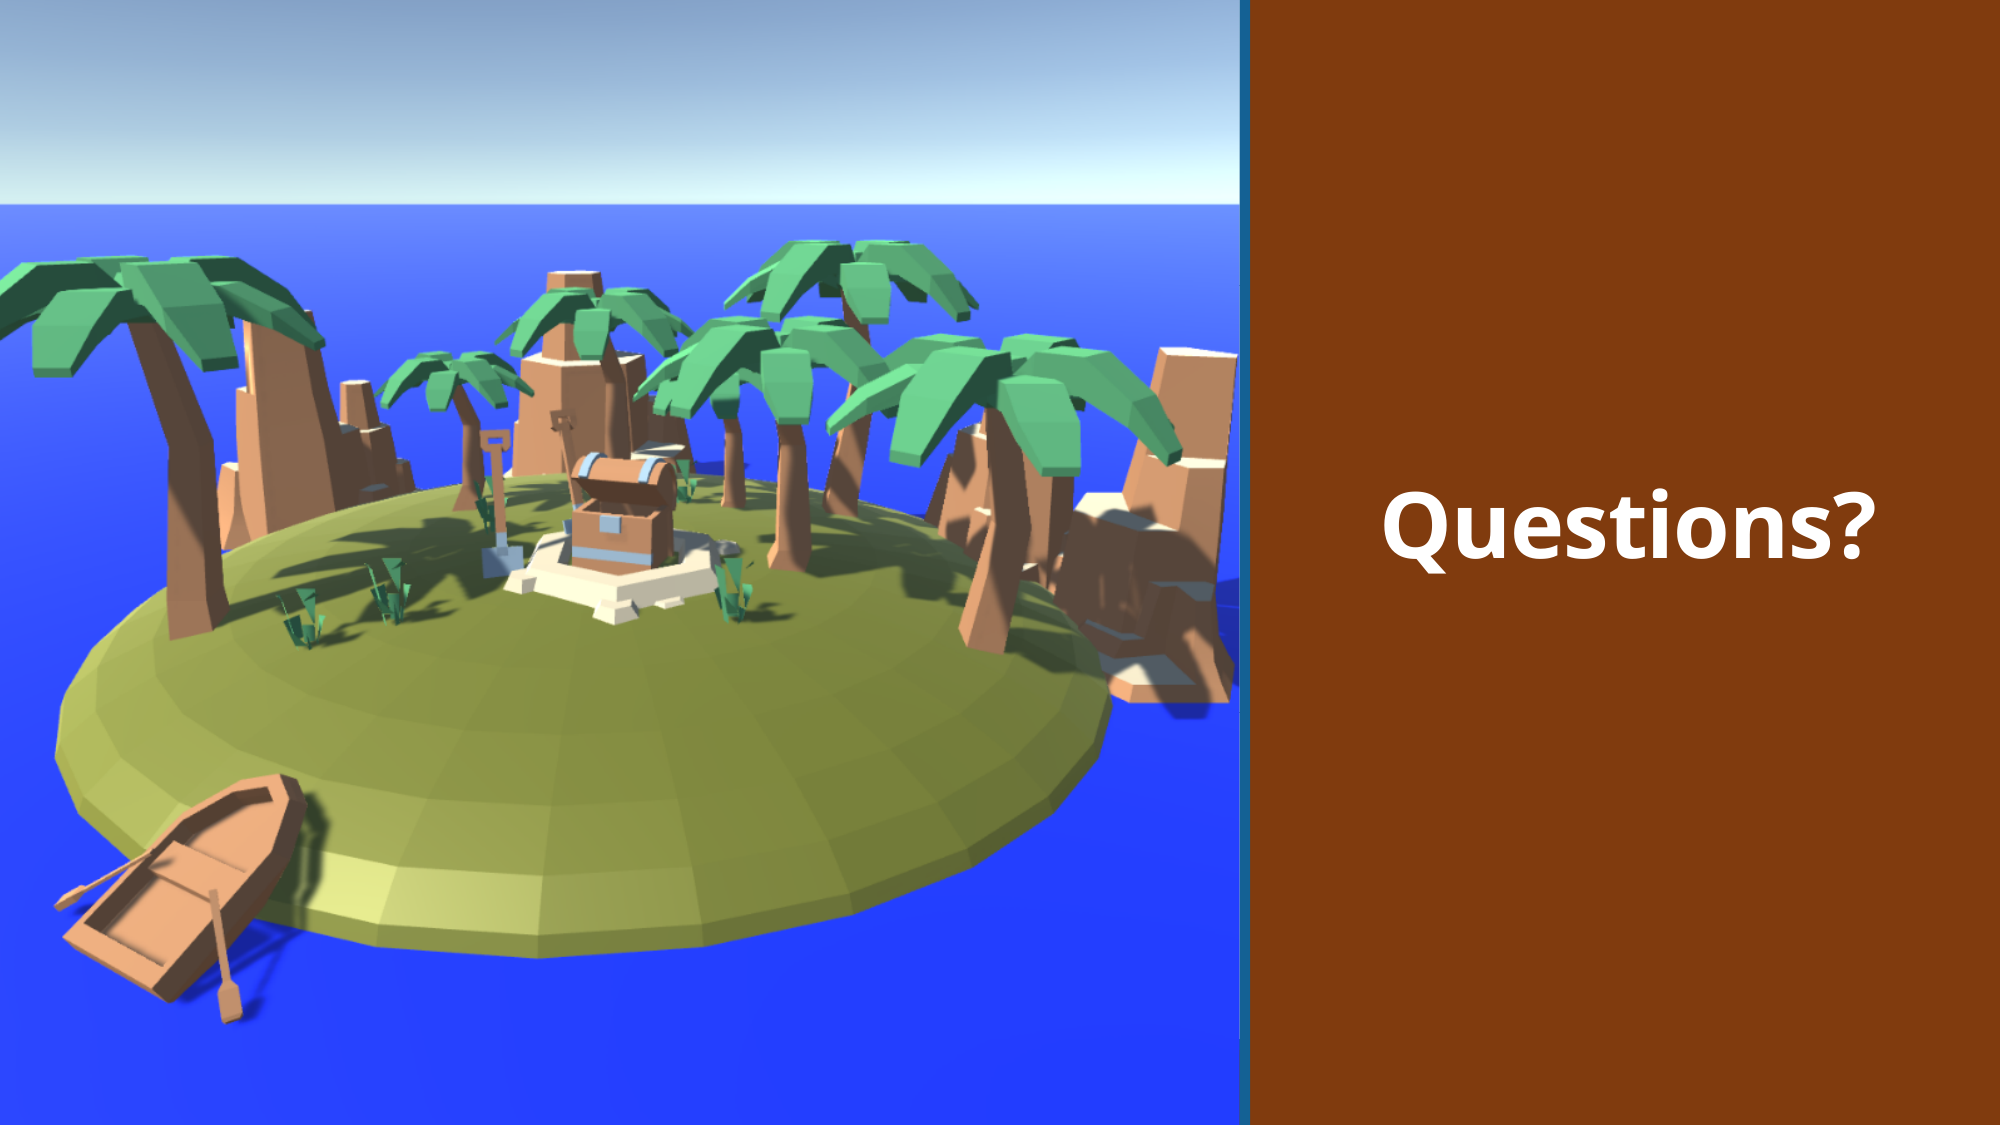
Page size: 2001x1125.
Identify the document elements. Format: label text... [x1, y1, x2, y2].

text_box [1246, 723, 1251, 1125]
picture [0, 0, 1241, 1125]
text_box [1245, 0, 1251, 710]
title Questions? [1328, 104, 1929, 585]
text_box [1251, 0, 2000, 1125]
